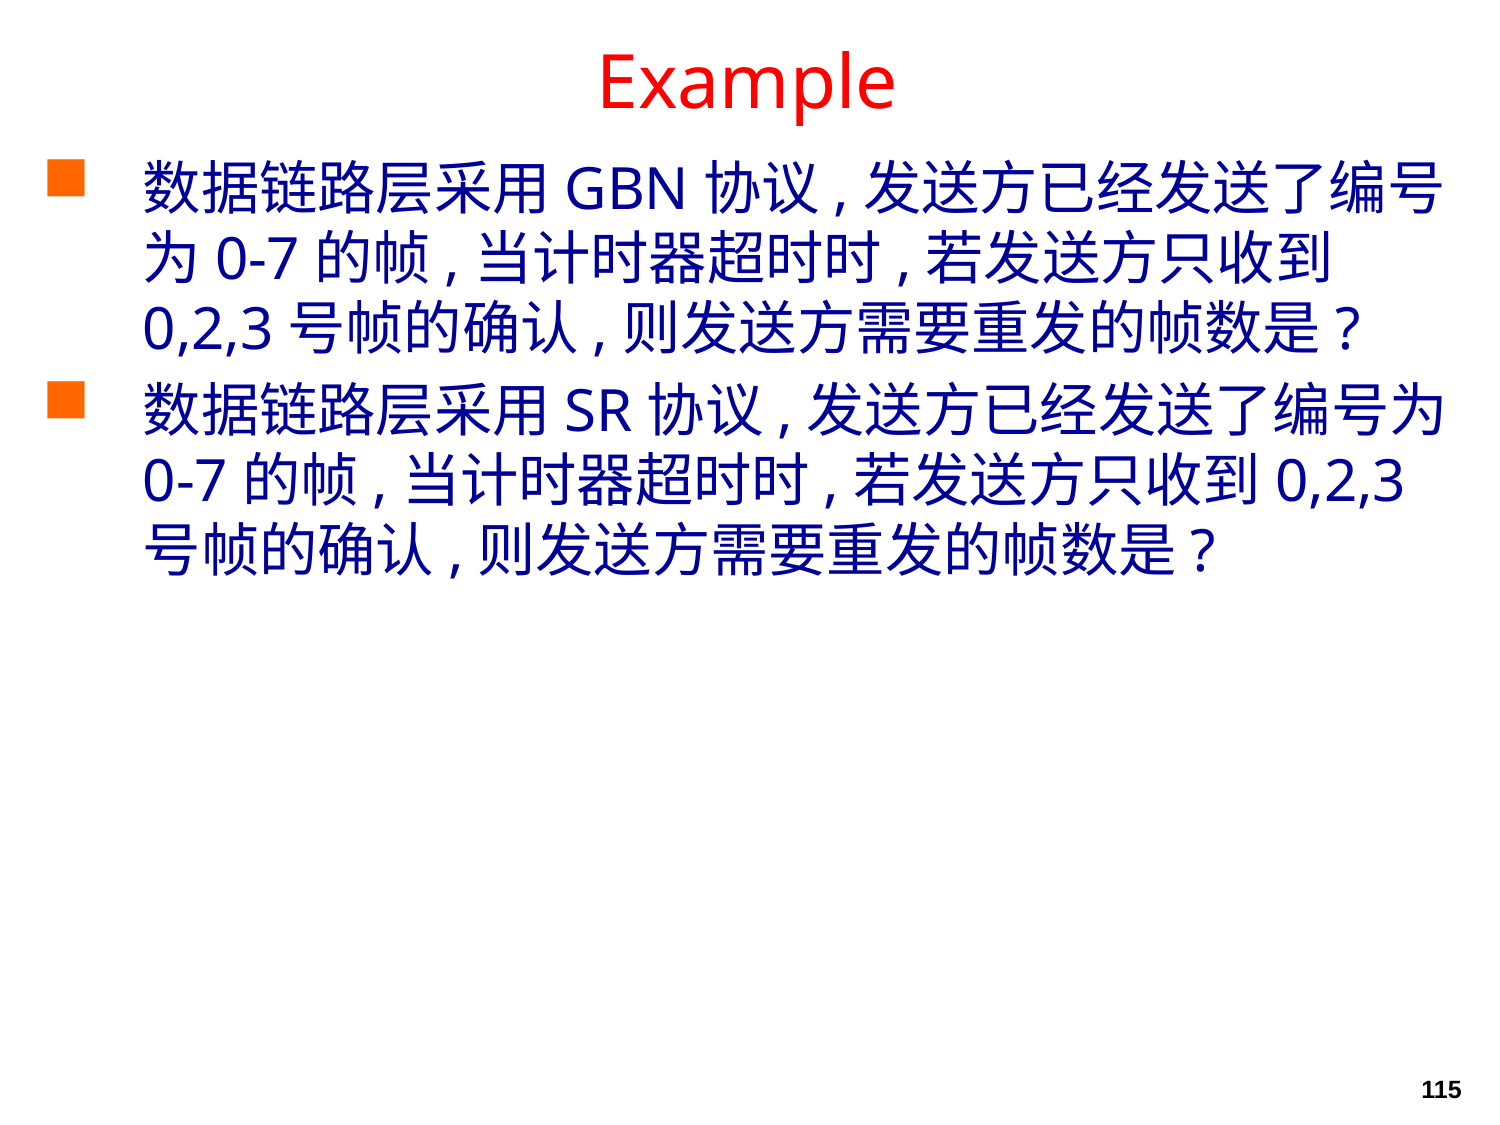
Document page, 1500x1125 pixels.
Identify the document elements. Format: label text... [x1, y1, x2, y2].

list 数据链路层采用GBN协议,发送方已经发送了编号为0-7的帧,当计时器超时时,若发送方只收到0,2,3号帧的确认,则发送方需要重发的帧数是? 数据链路层采用SR协议,发送方已经发送了编号为0-7的帧,当计时器超时时,若发送方只收到0,2,3号帧的确认,则发送方需要重发的帧数是? [27, 144, 1463, 1093]
title Example [25, 17, 1469, 141]
